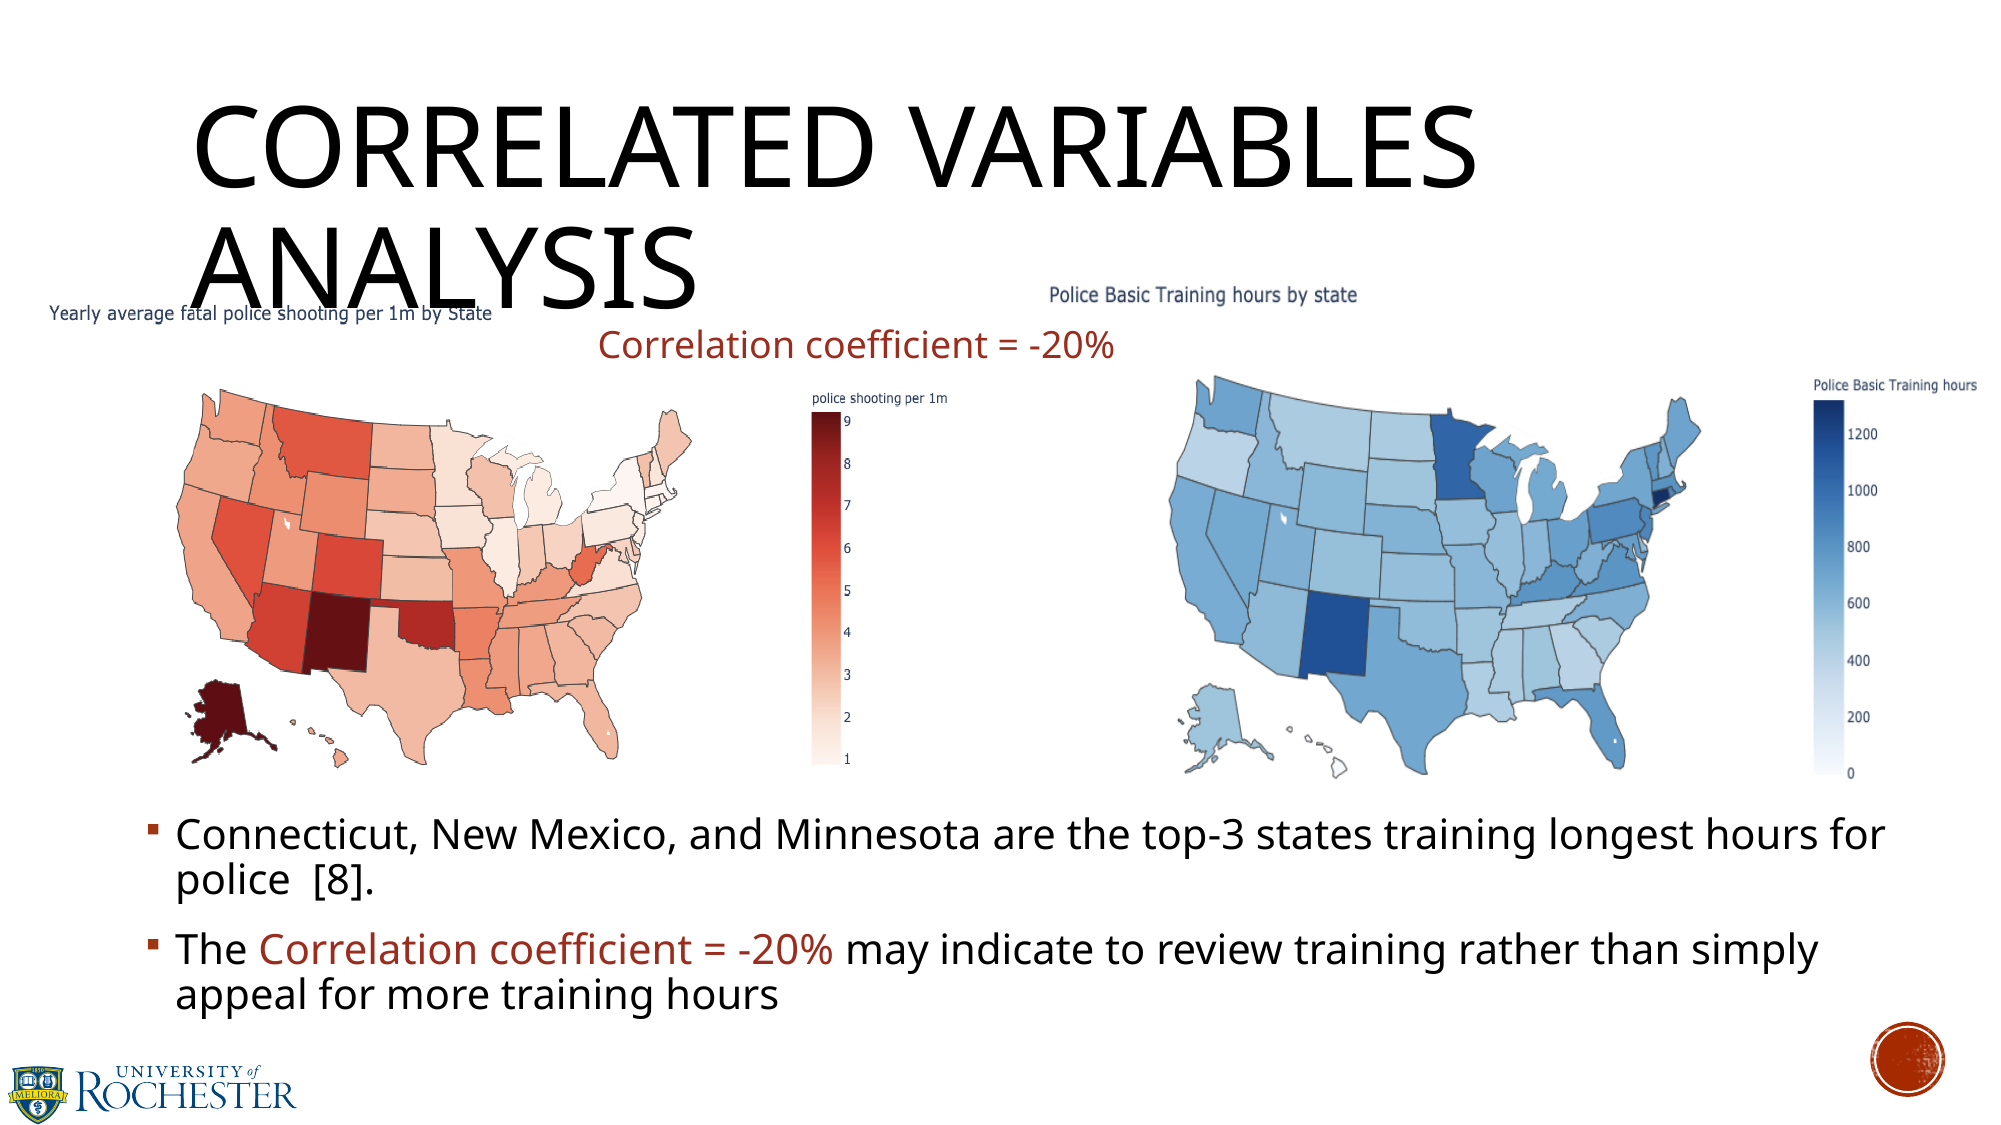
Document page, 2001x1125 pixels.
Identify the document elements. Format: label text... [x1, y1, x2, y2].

text_box Correlation coefficient = -20% [971, 313, 999, 373]
picture [999, 241, 2000, 884]
picture [0, 263, 970, 868]
picture [7, 1065, 298, 1125]
list Connecticut, New Mexico, and Minnesota are the top-3 states training longest hours for police [8]. The Correlation coefficient = -20% may indicate to review training rather than simply appeal for more training hours [130, 806, 1931, 995]
title Correlated variables analysis [175, 79, 1826, 313]
